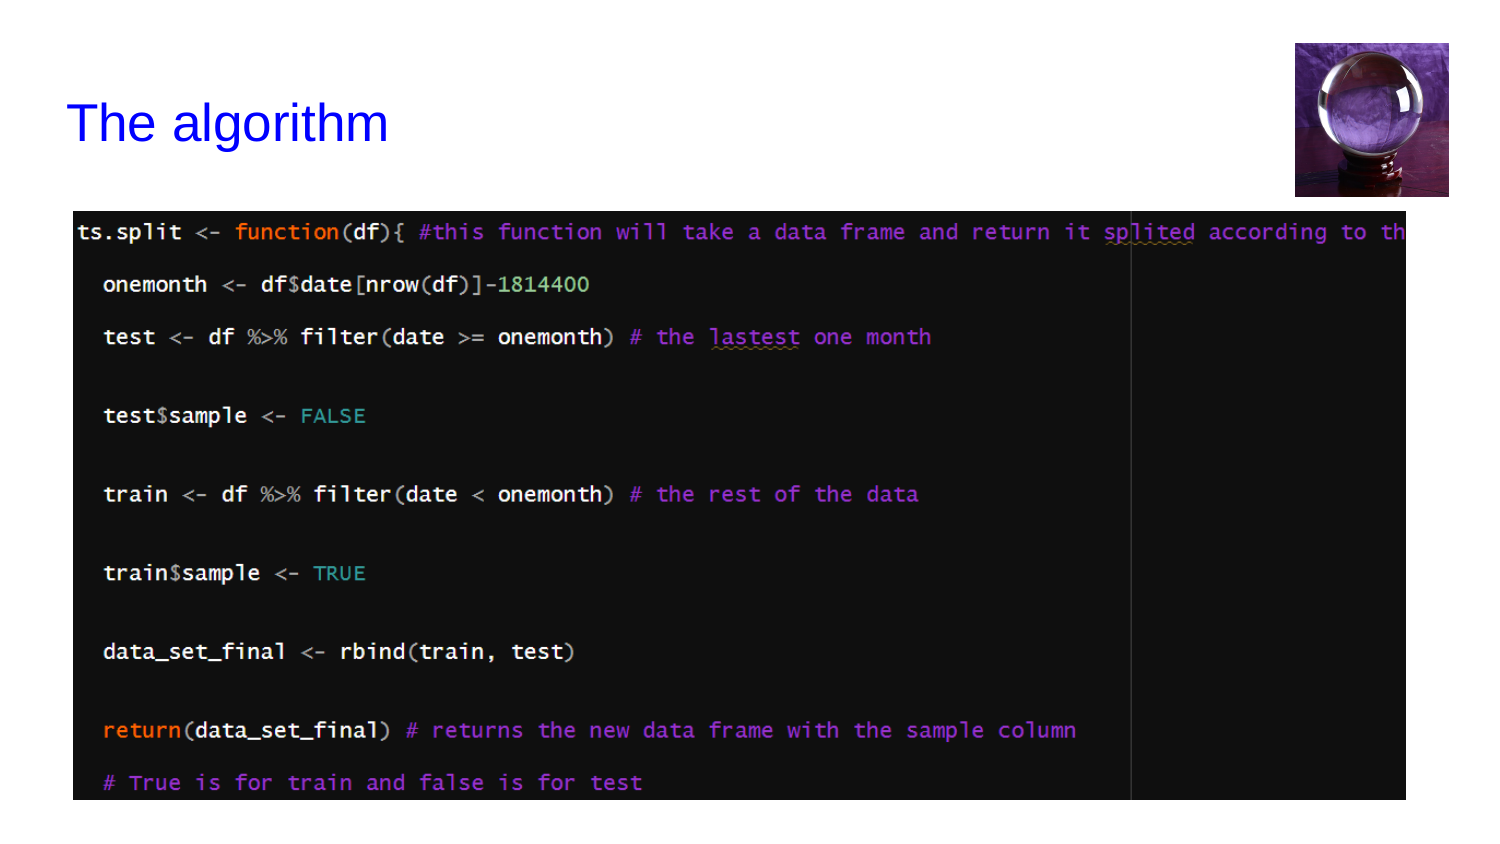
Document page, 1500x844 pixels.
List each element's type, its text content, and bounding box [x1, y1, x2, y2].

title The algorithm [51, 72, 1290, 167]
picture [1295, 43, 1450, 197]
picture [72, 211, 1406, 801]
